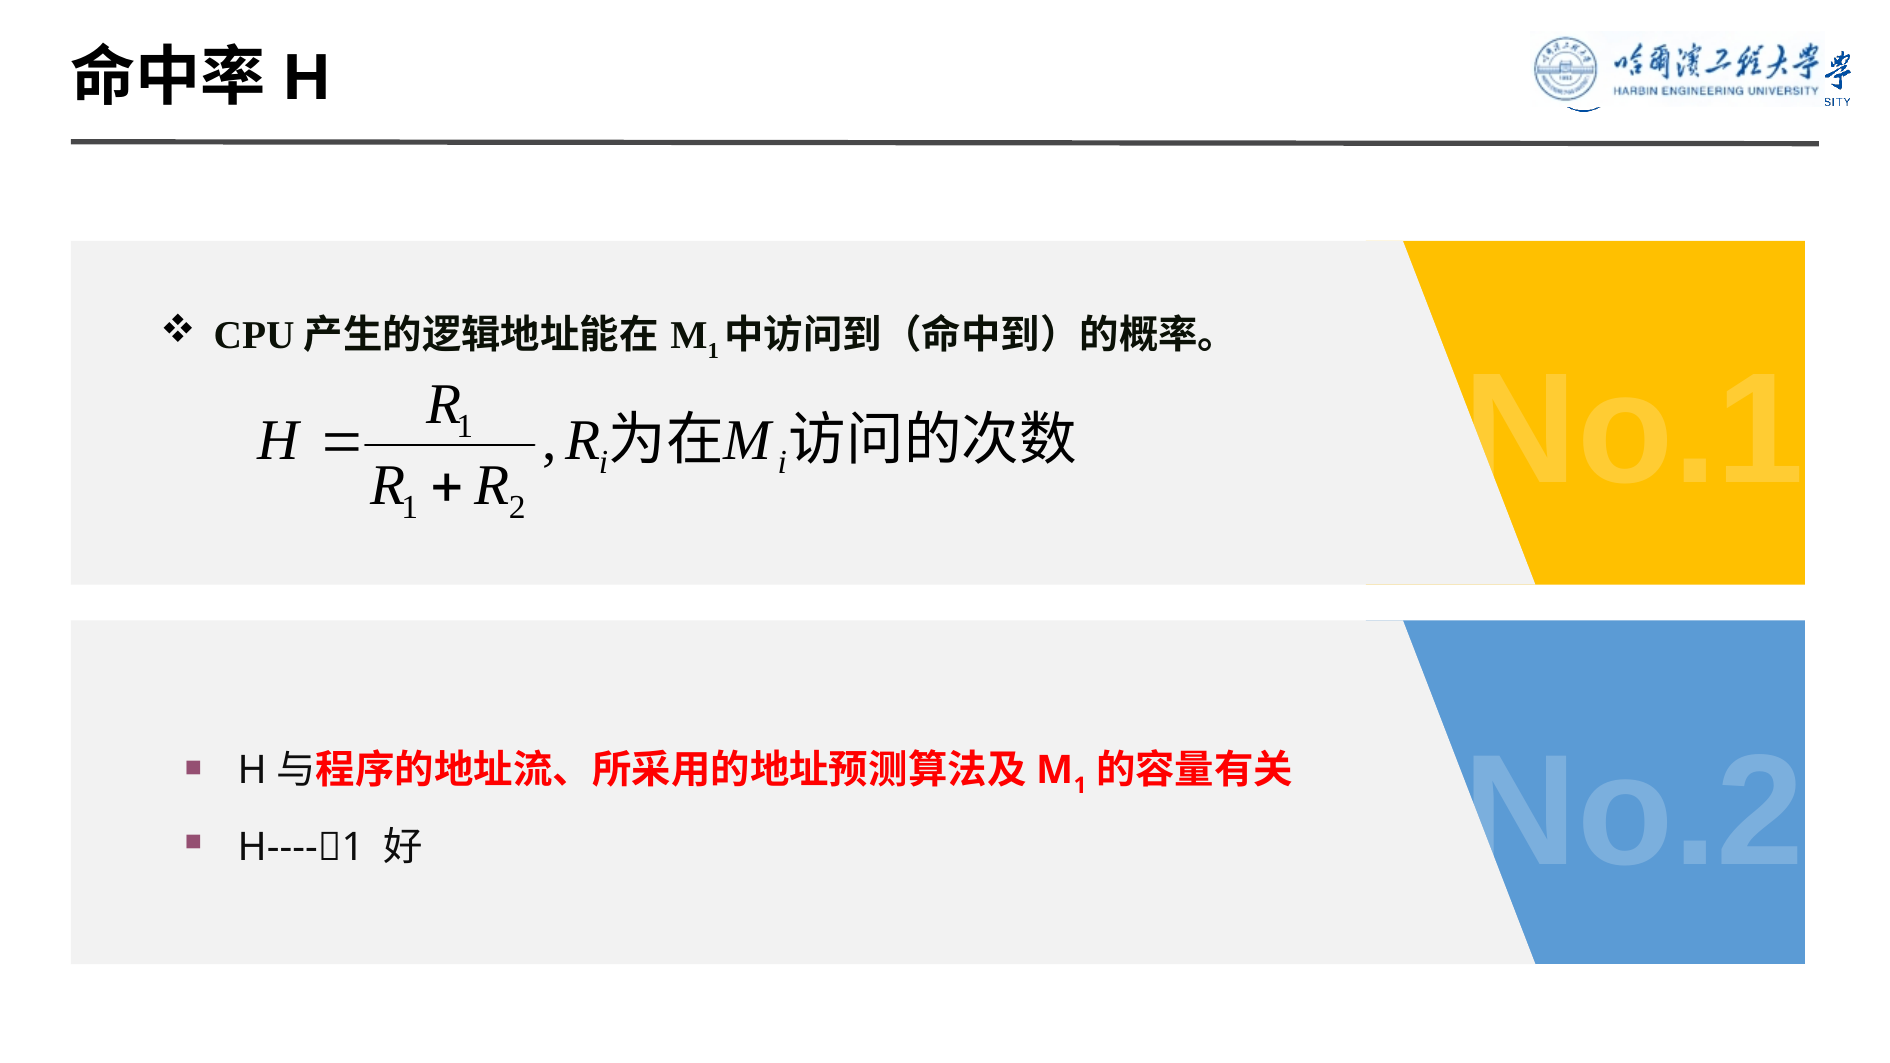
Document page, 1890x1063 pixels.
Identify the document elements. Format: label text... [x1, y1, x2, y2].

text_box No.1 [1449, 290, 1819, 532]
list CPU产生的逻辑地址能在M1中访问到（命中到）的概率。 [146, 296, 1351, 468]
text_box [1517, 532, 1806, 586]
picture [1530, 28, 1865, 128]
text_box H与程序的地址流、所采用的地址预测算法及M1的容量有关 H----1 好 [169, 709, 1331, 876]
text_box No.2 [1449, 671, 1819, 913]
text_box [246, 368, 1086, 532]
text_box [1404, 619, 1806, 734]
text_box [1405, 240, 1806, 354]
text_box [69, 239, 1537, 586]
text_box [69, 619, 1537, 966]
text_box [1518, 913, 1806, 965]
text_box 命中率H [70, 23, 1819, 118]
